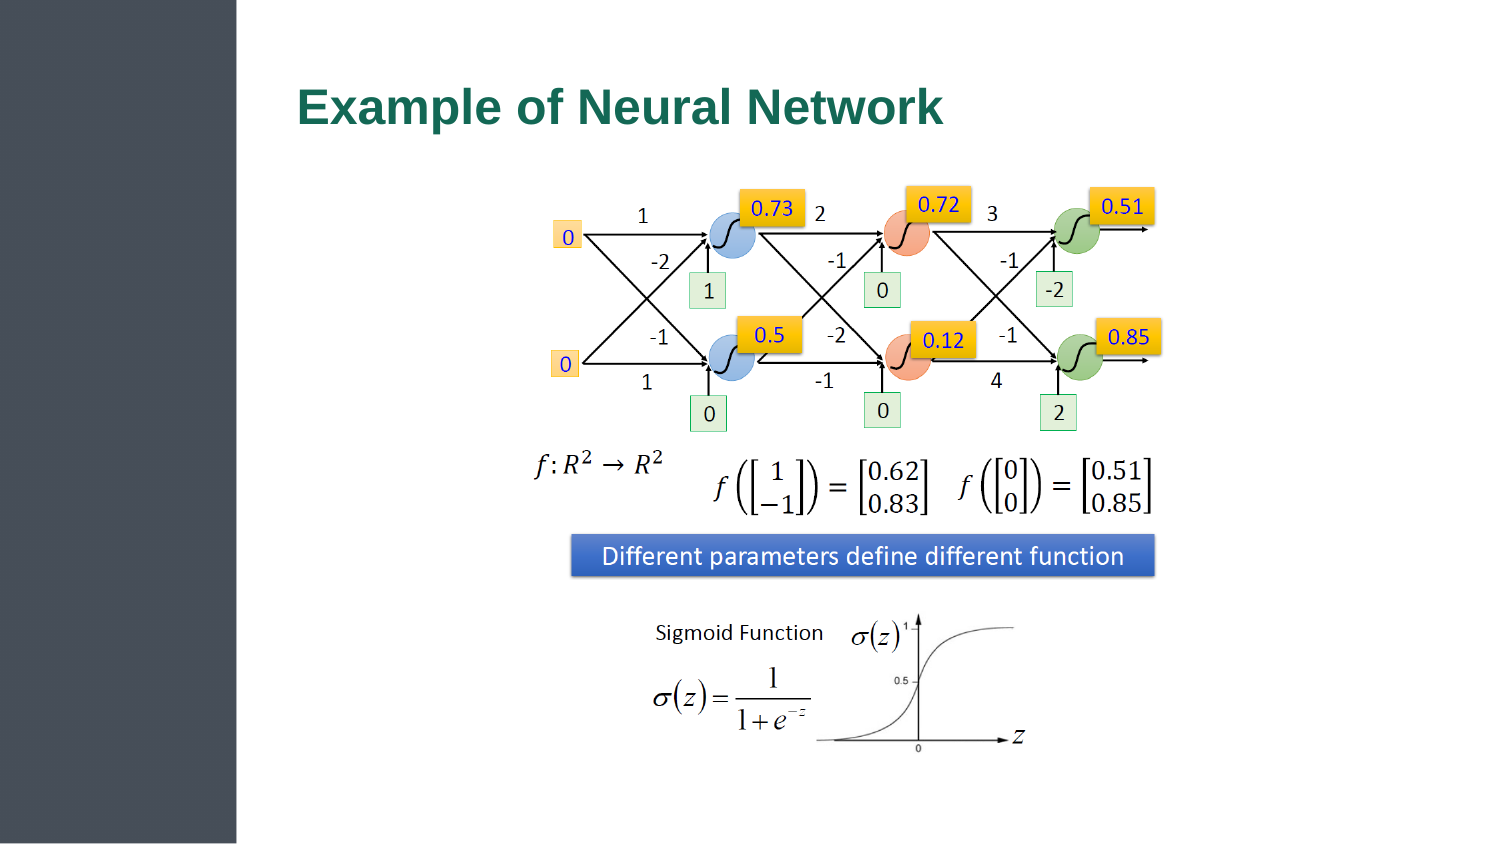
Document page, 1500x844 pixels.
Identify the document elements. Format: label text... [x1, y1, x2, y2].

picture [0, 0, 1500, 844]
title Example of Neural Network [281, 33, 1425, 175]
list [523, 174, 1184, 580]
